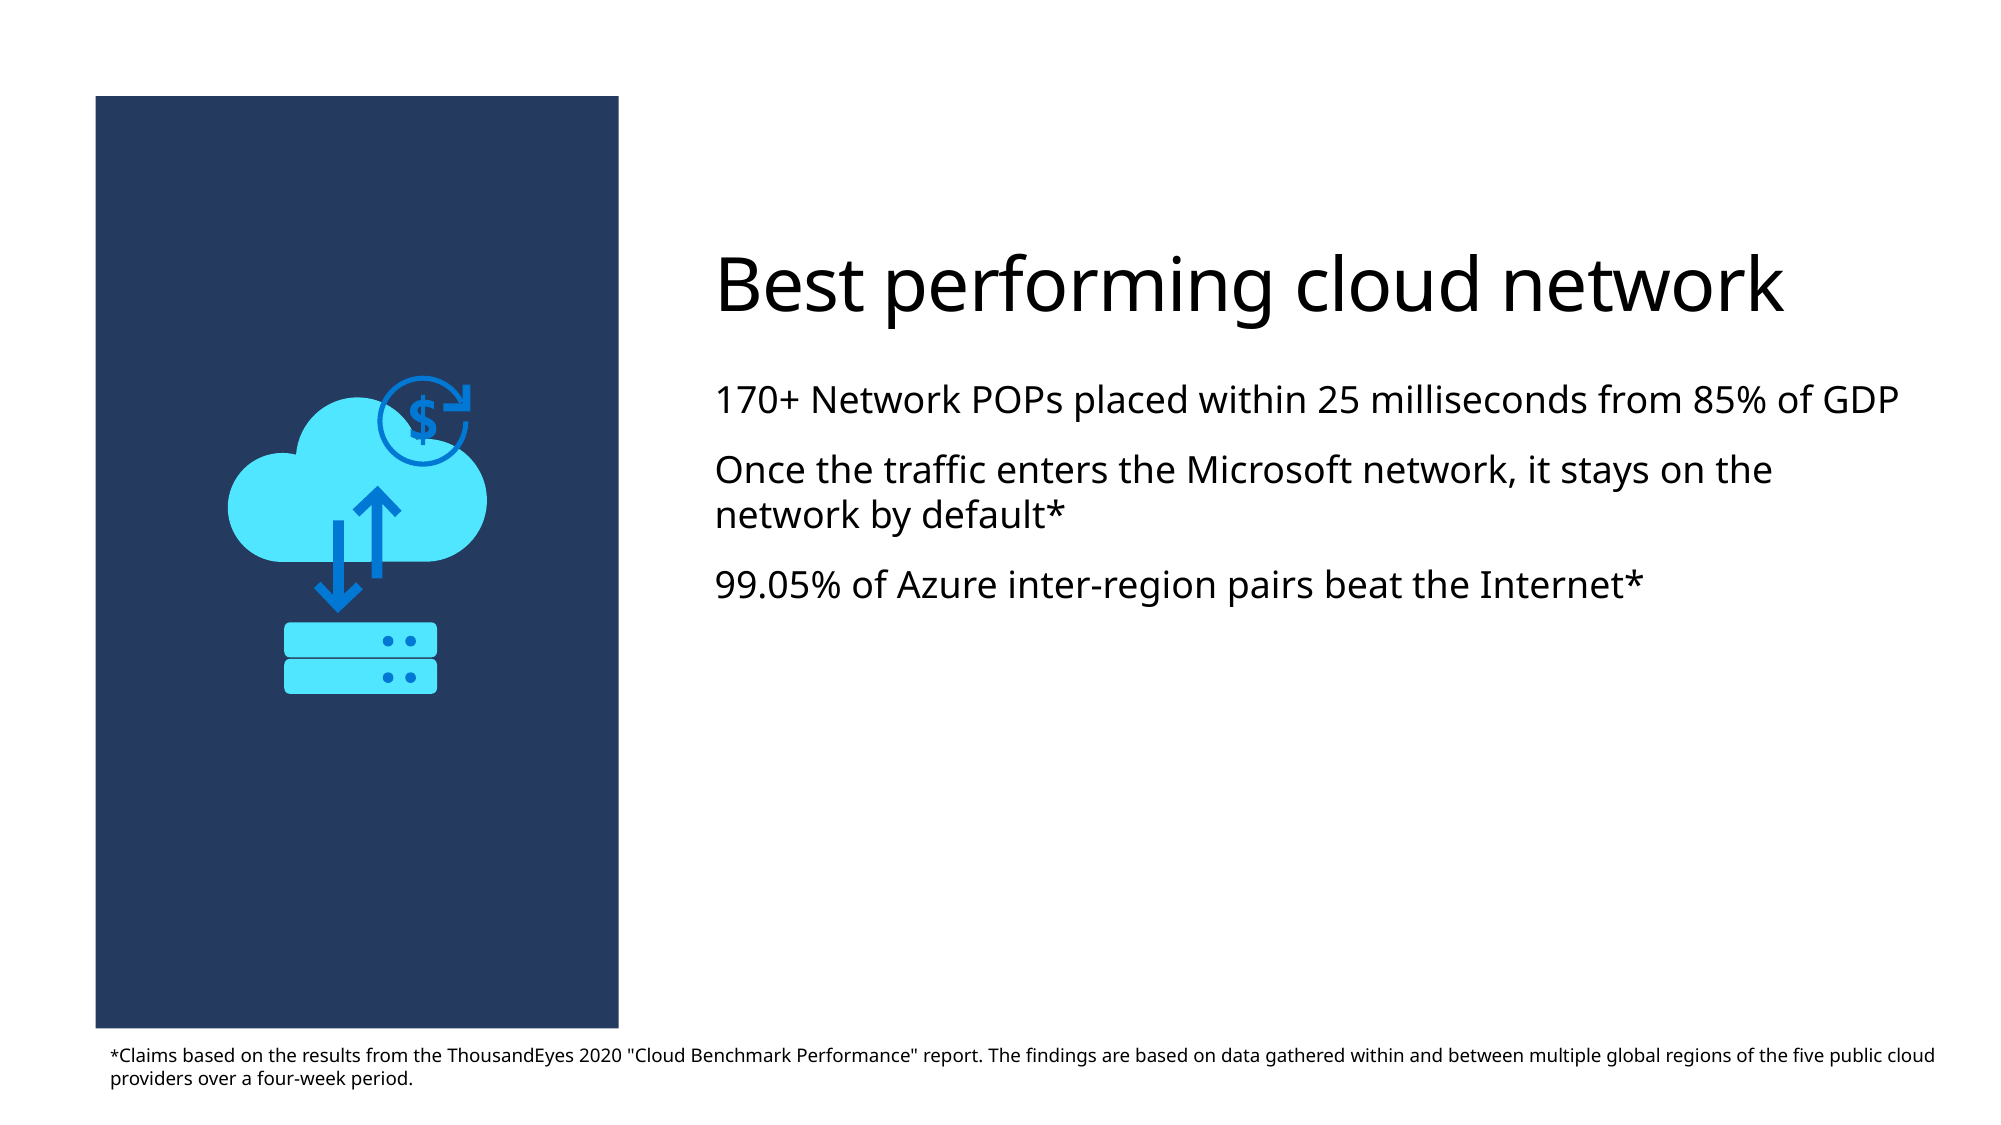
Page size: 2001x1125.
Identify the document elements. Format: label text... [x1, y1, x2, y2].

title Best performing cloud network [714, 235, 1905, 327]
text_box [226, 375, 488, 695]
text_box *Claims based on the results from the ThousandEyes 2020 "Cloud Benchmark Performance" report. The findings are based on data gathered within and between multiple global regions of the five public cloud providers over a four-week period. [109, 1043, 1970, 1090]
list 170+ Network POPs placed within 25 milliseconds from 85% of GDP Once the traffic enters the Microsoft network, it stays on the network by default* 99.05% of Azure inter-region pairs beat the Internet* [714, 375, 1905, 608]
